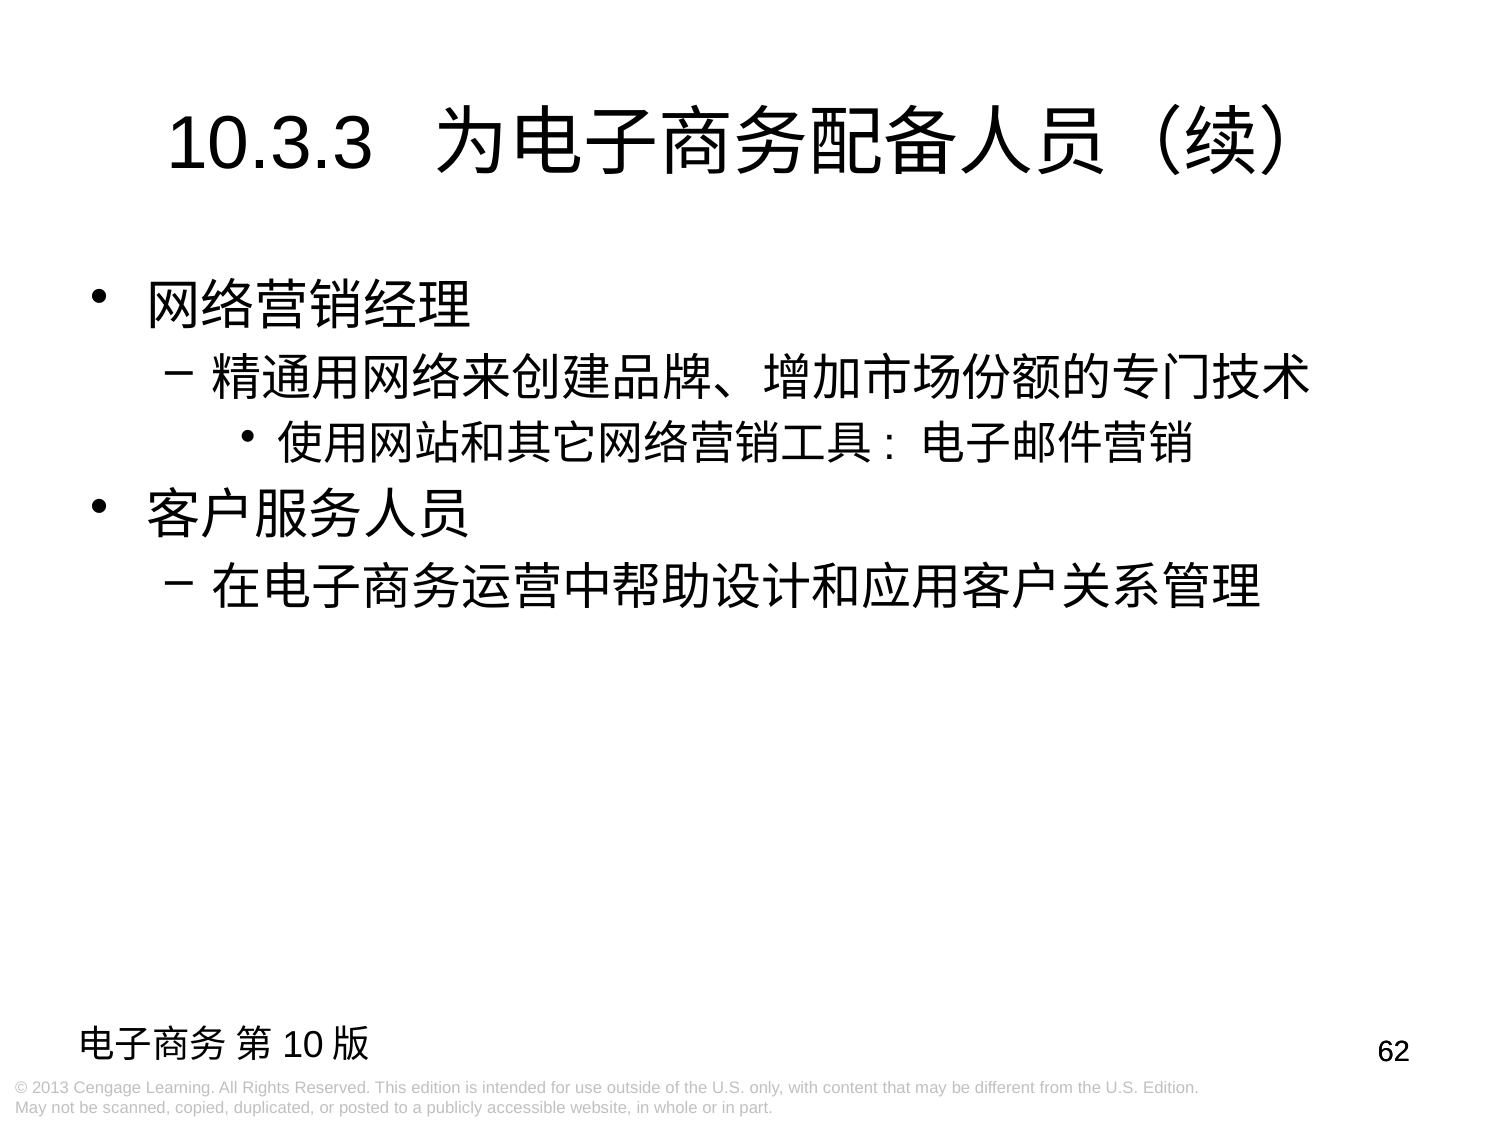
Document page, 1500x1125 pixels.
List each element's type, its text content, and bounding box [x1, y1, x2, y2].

title 10.3.3 为电子商务配备人员（续） [75, 45, 1425, 233]
list 网络营销经理 精通用网络来创建品牌、增加市场份额的专门技术 使用网站和其它网络营销工具: 电子邮件营销 客户服务人员 在电子商务运营中帮助设计和应用客户关系管理 [75, 262, 1425, 1005]
slide_number 62 [1074, 1024, 1426, 1103]
